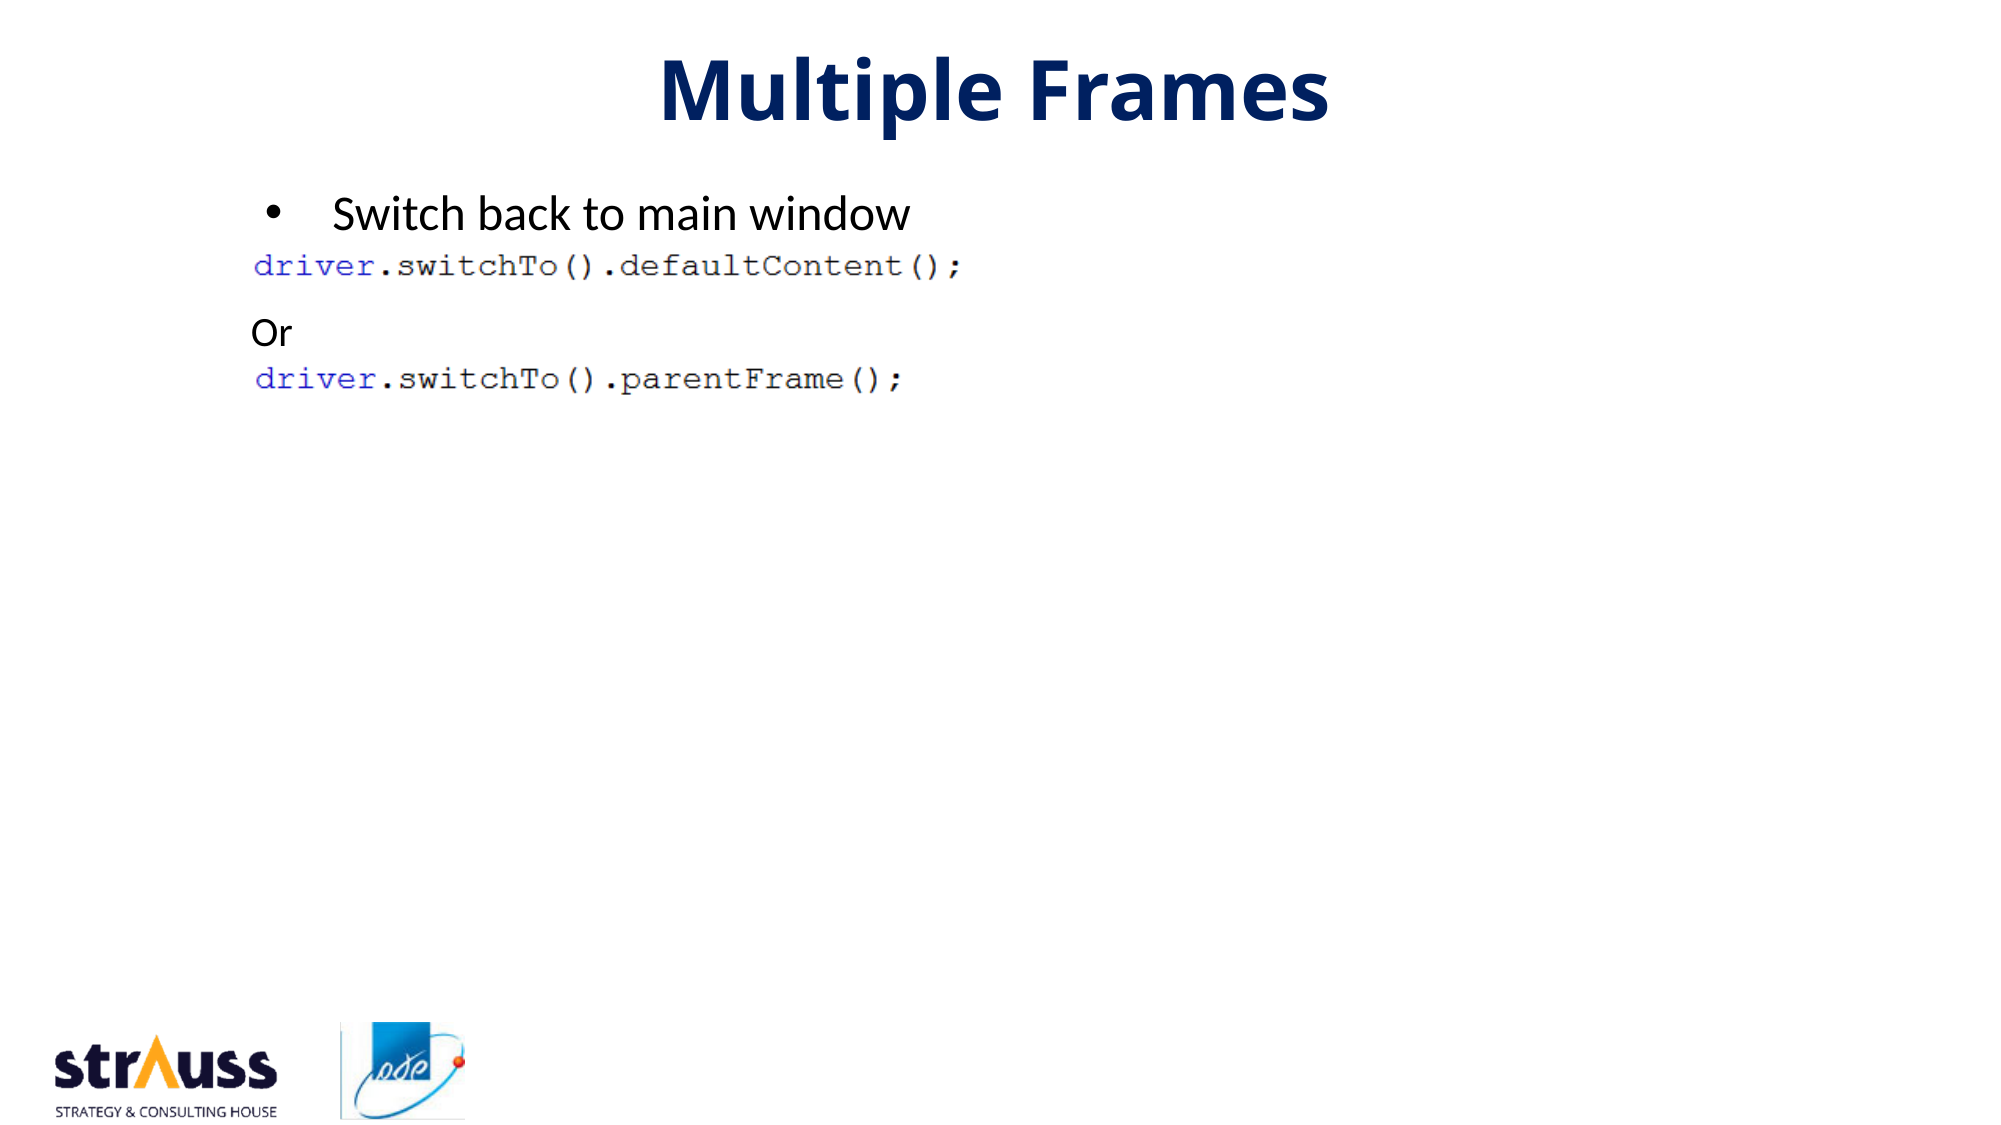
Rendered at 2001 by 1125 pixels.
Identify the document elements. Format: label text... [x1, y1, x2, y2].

text_box Multiple Frames [547, 41, 1442, 236]
picture [249, 361, 908, 403]
subtitle Switch back to main window [249, 179, 1750, 302]
picture [339, 1022, 465, 1122]
text_box Or [179, 302, 1830, 1013]
picture [46, 1026, 283, 1125]
picture [249, 250, 975, 288]
